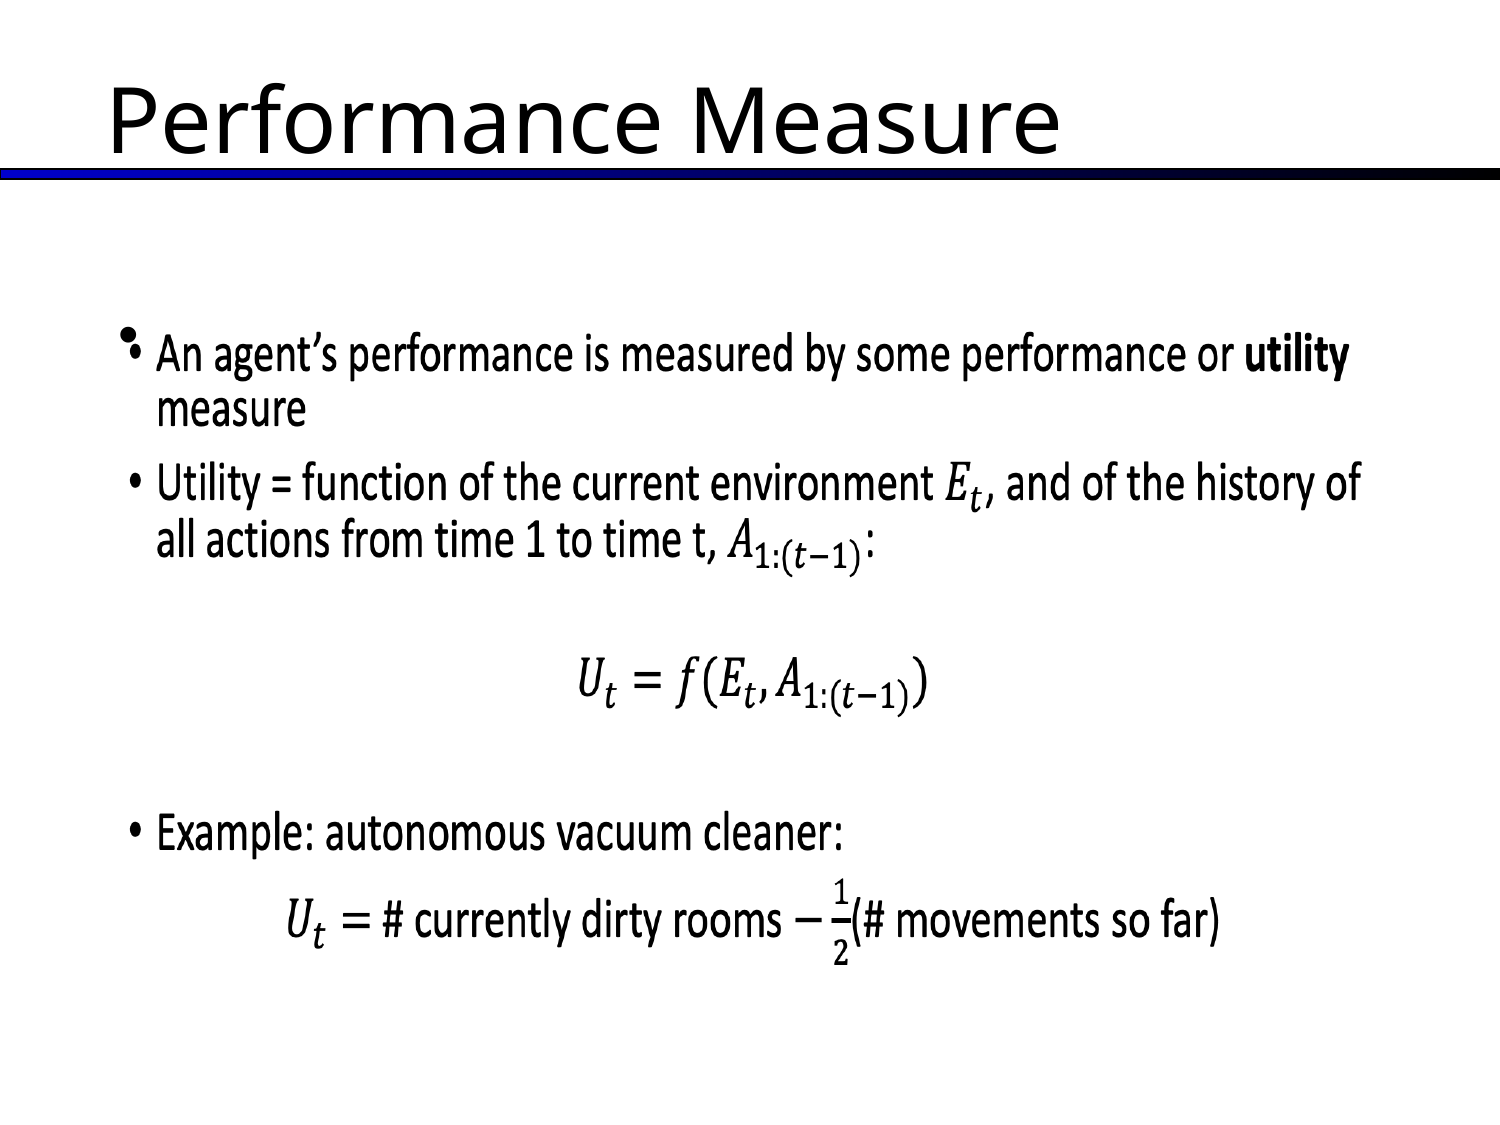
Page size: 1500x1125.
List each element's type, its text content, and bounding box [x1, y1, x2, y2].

text_box [103, 299, 1397, 1014]
title Performance Measure [90, 15, 1384, 233]
